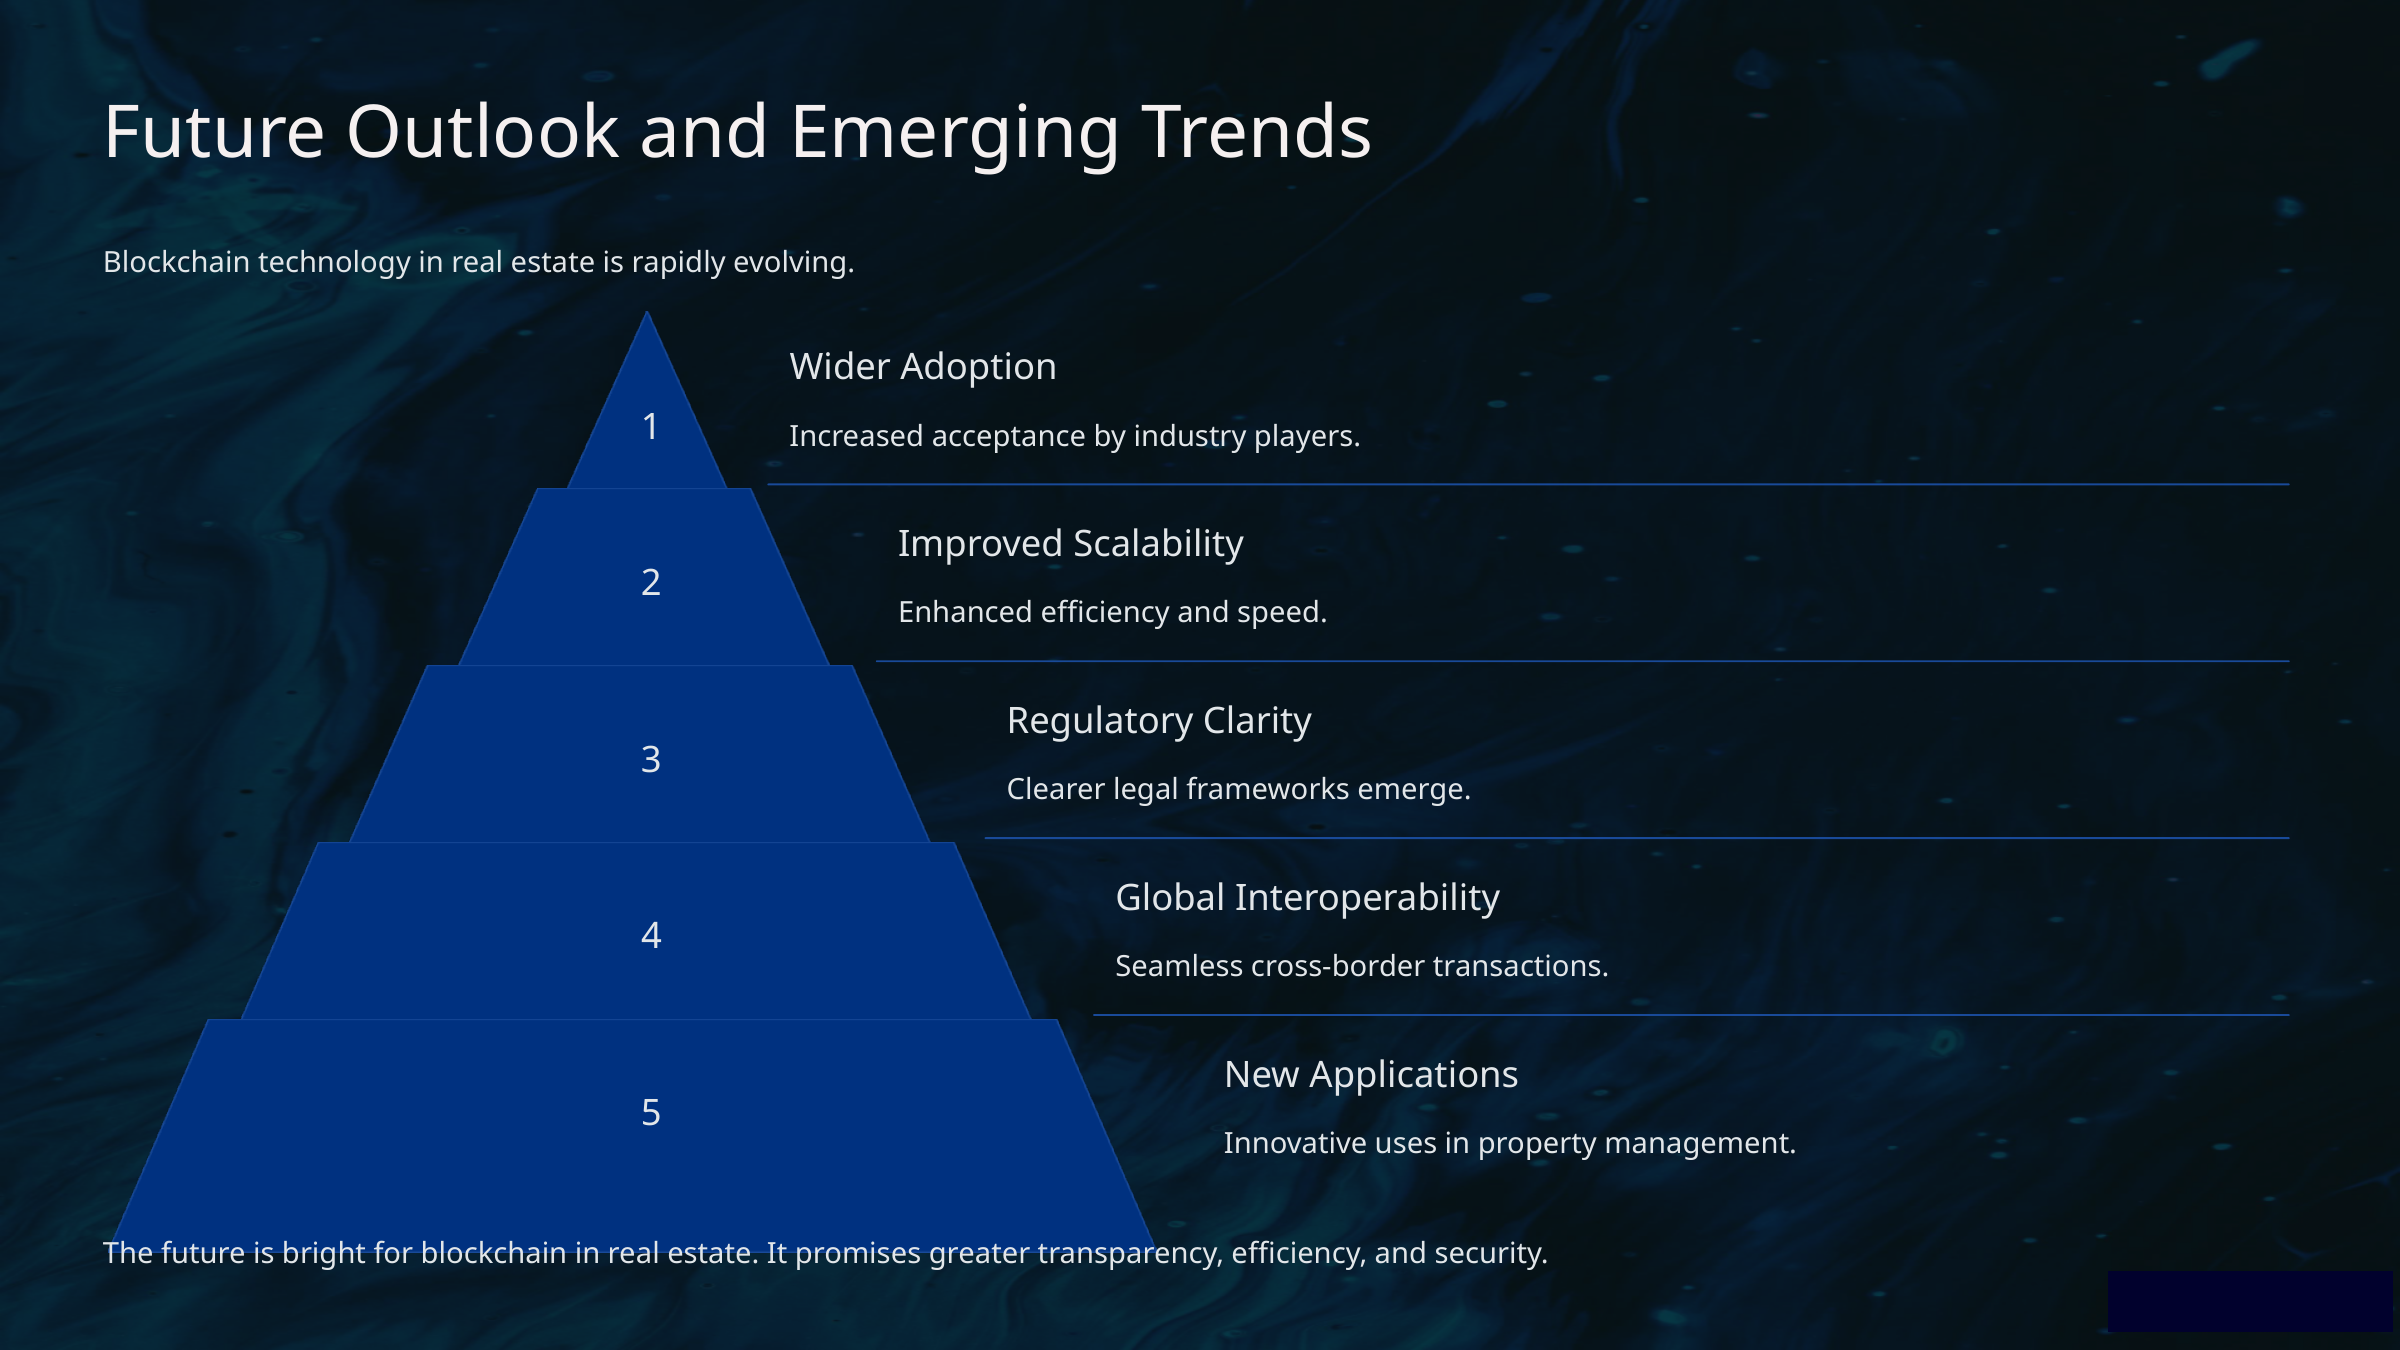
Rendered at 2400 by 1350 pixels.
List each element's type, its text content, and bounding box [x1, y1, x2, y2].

picture [0, 0, 2400, 1350]
text_box Clearer legal frameworks emerge. [1006, 758, 1494, 806]
text_box [2108, 1271, 2393, 1332]
text_box Enhanced efficiency and speed. [898, 581, 1350, 629]
text_box Increased acceptance by industry players. [789, 404, 1391, 452]
text_box The future is bright for blockchain in real estate. It promises greater transparency, efficiency, and security. [102, 1222, 2297, 1270]
text_box Future Outlook and Emerging Trends [102, 80, 1452, 173]
text_box Improved Scalability [898, 518, 1274, 565]
text_box Innovative uses in property management. [1223, 1112, 1829, 1160]
text_box Wider Adoption [789, 341, 1158, 388]
text_box Global Interoperability [1115, 871, 1530, 918]
text_box Regulatory Clarity [1006, 695, 1375, 741]
text_box New Applications [1223, 1048, 1592, 1095]
text_box Seamless cross-border transactions. [1115, 935, 1646, 983]
text_box Blockchain technology in real estate is rapidly evolving. [102, 231, 2297, 279]
